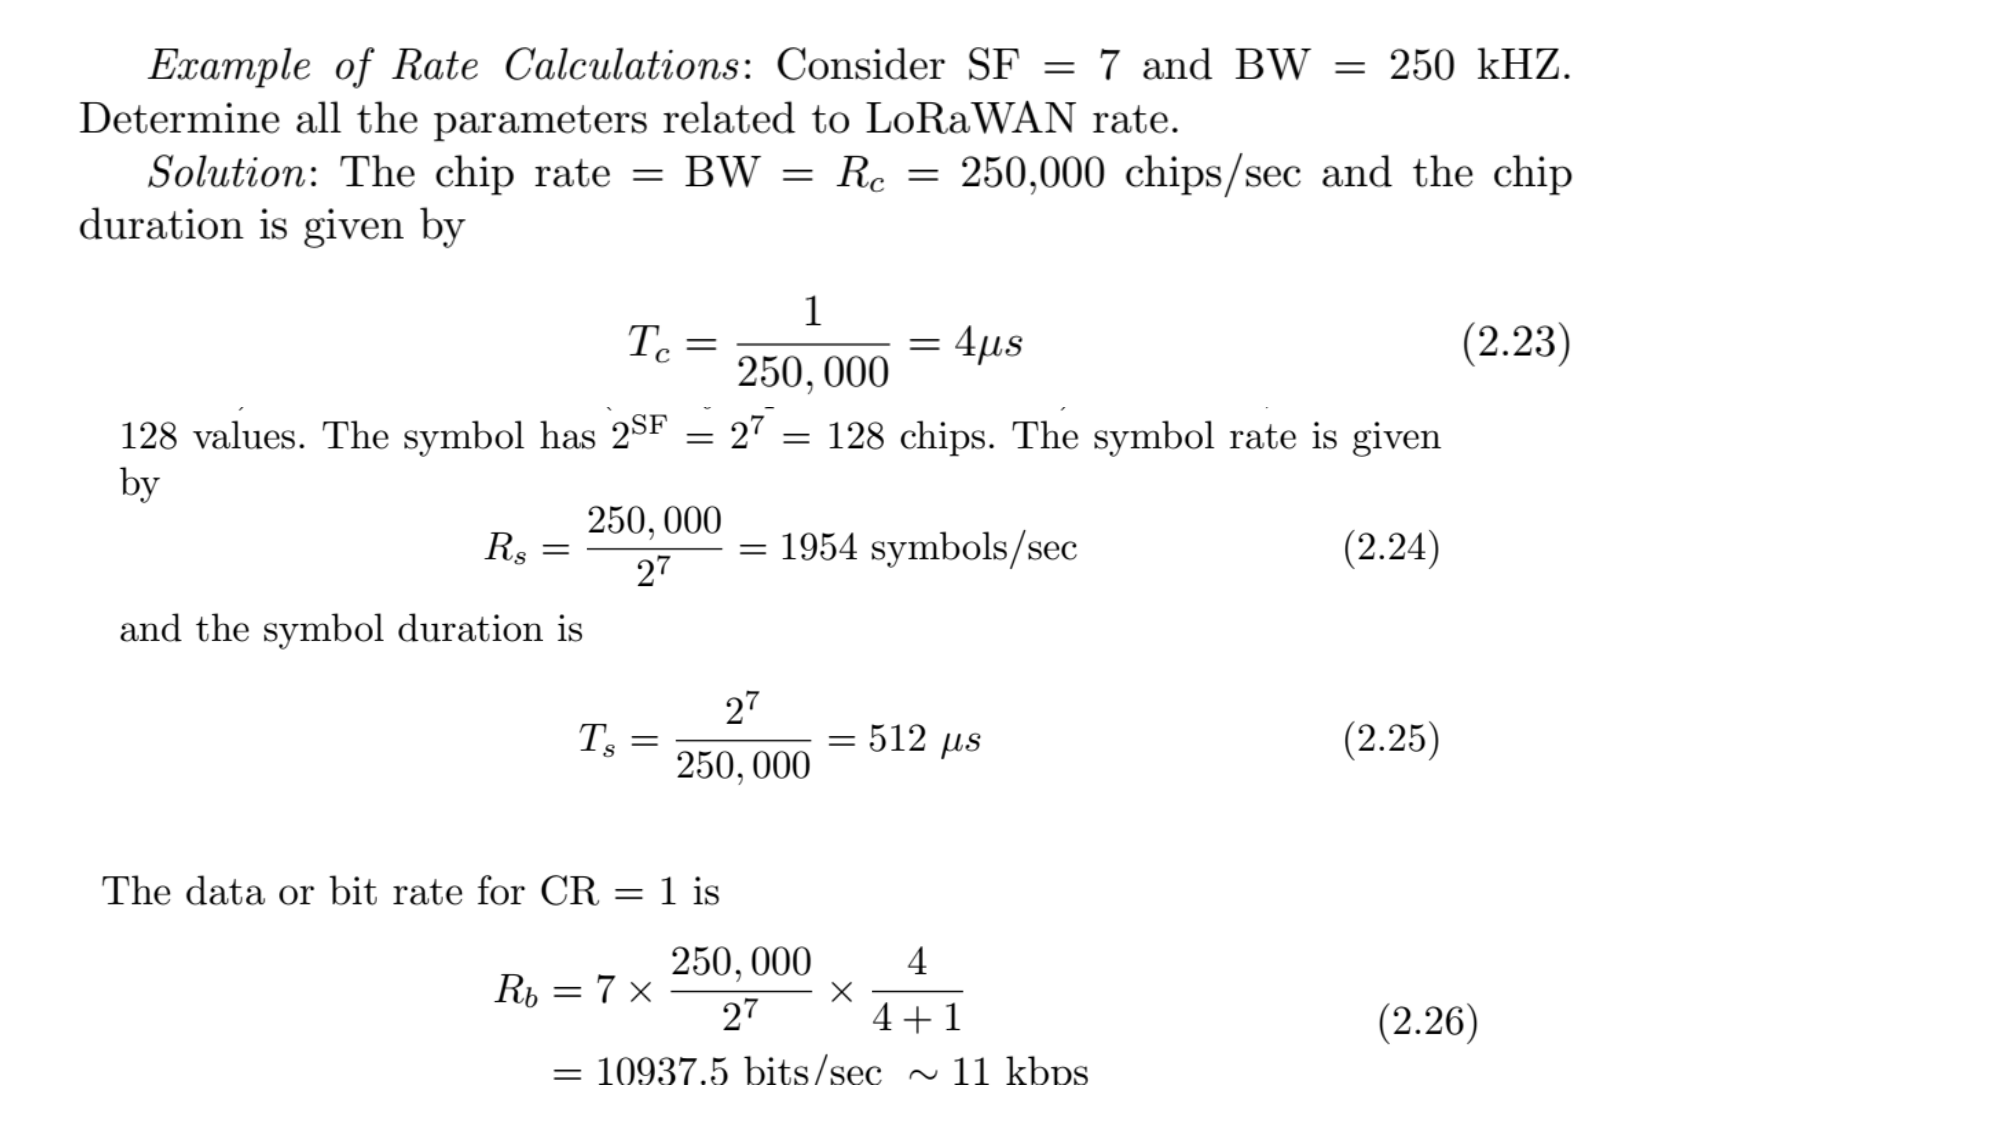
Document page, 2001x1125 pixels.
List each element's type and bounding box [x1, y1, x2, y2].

picture [80, 837, 1489, 1085]
picture [48, 35, 1621, 802]
